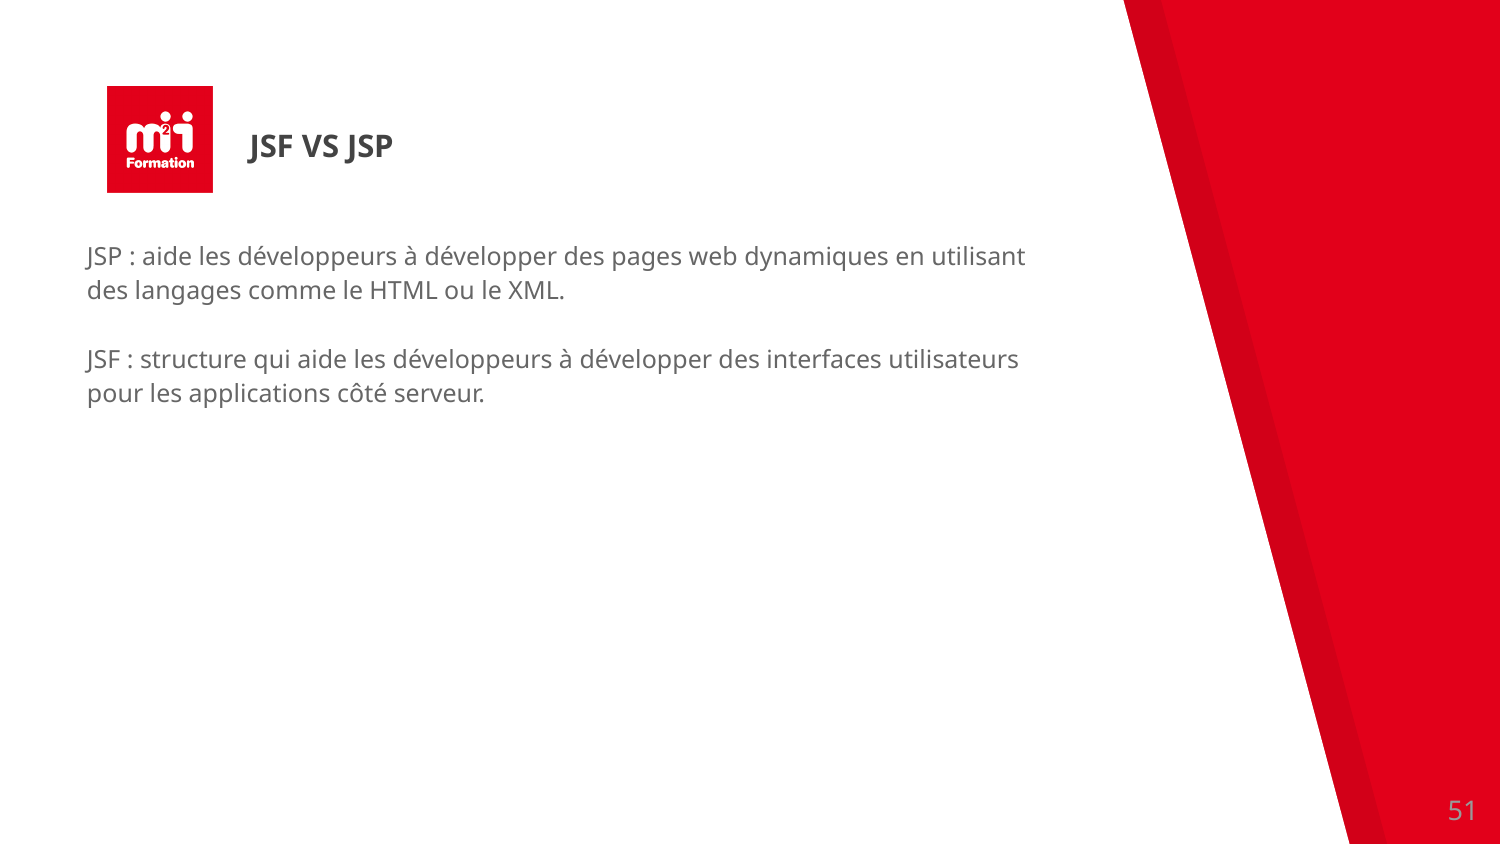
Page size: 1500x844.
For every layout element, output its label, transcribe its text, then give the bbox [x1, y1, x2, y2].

title JSF VS JSP [234, 111, 1170, 179]
picture [106, 86, 214, 193]
text_box JSP : aide les développeurs à développer des pages web dynamiques en utilisant des langages comme le HTML ou le XML. JSF : structure qui aide les développeurs à développer des interfaces utilisateurs pour les applications côté serveur. [71, 220, 1065, 423]
slide_number ‹#› [1431, 551, 1494, 844]
